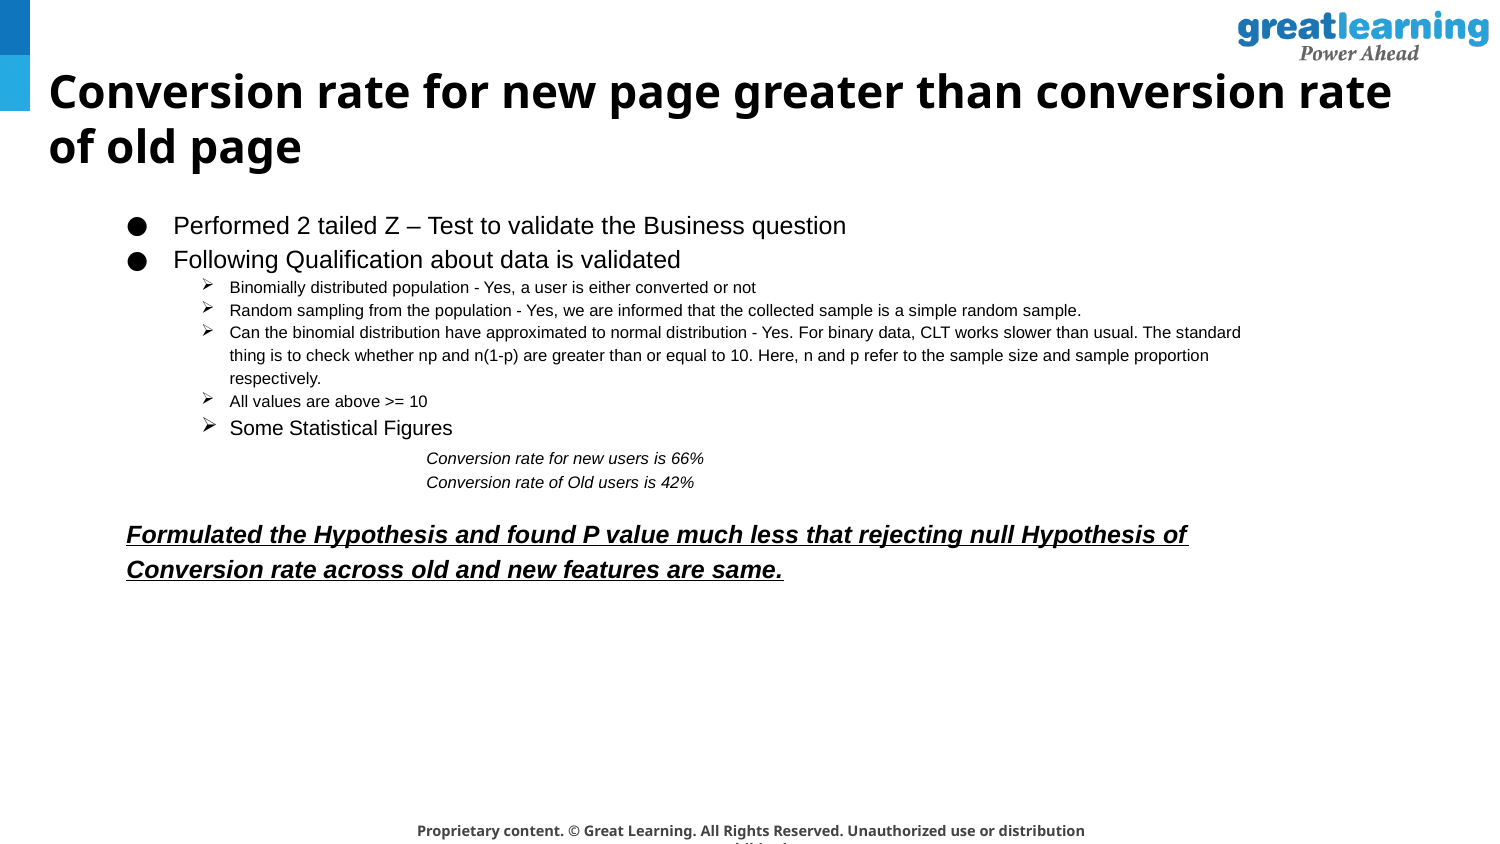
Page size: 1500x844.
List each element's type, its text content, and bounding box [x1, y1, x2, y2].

title Conversion rate for new page greater than conversion rate of old page [33, 47, 1431, 176]
picture [1234, 10, 1491, 62]
list Performed 2 tailed Z – Test to validate the Business question Following Qualification about data is validated Binomially distributed population - Yes, a user is either converted or not Random sampling from the population - Yes, we are informed that the collected sample is a simple random sample. Can the binomial distribution have approximated to normal distribution - Yes. For binary data, CLT works slower than usual. The standard thing is to check whether np and n(1-p) are greater than or equal to 10. Here, n and p refer to the sample size and sample proportion respectively. All values are above >= 10 Some Statistical Figures Conversion rate for new users is 66% Conversion rate of Old users is 42% Formulated the Hypothesis and found P value much less that rejecting null Hypothesis of Conversion rate across old and new features are same. [91, 189, 1267, 768]
picture [0, 0, 30, 111]
